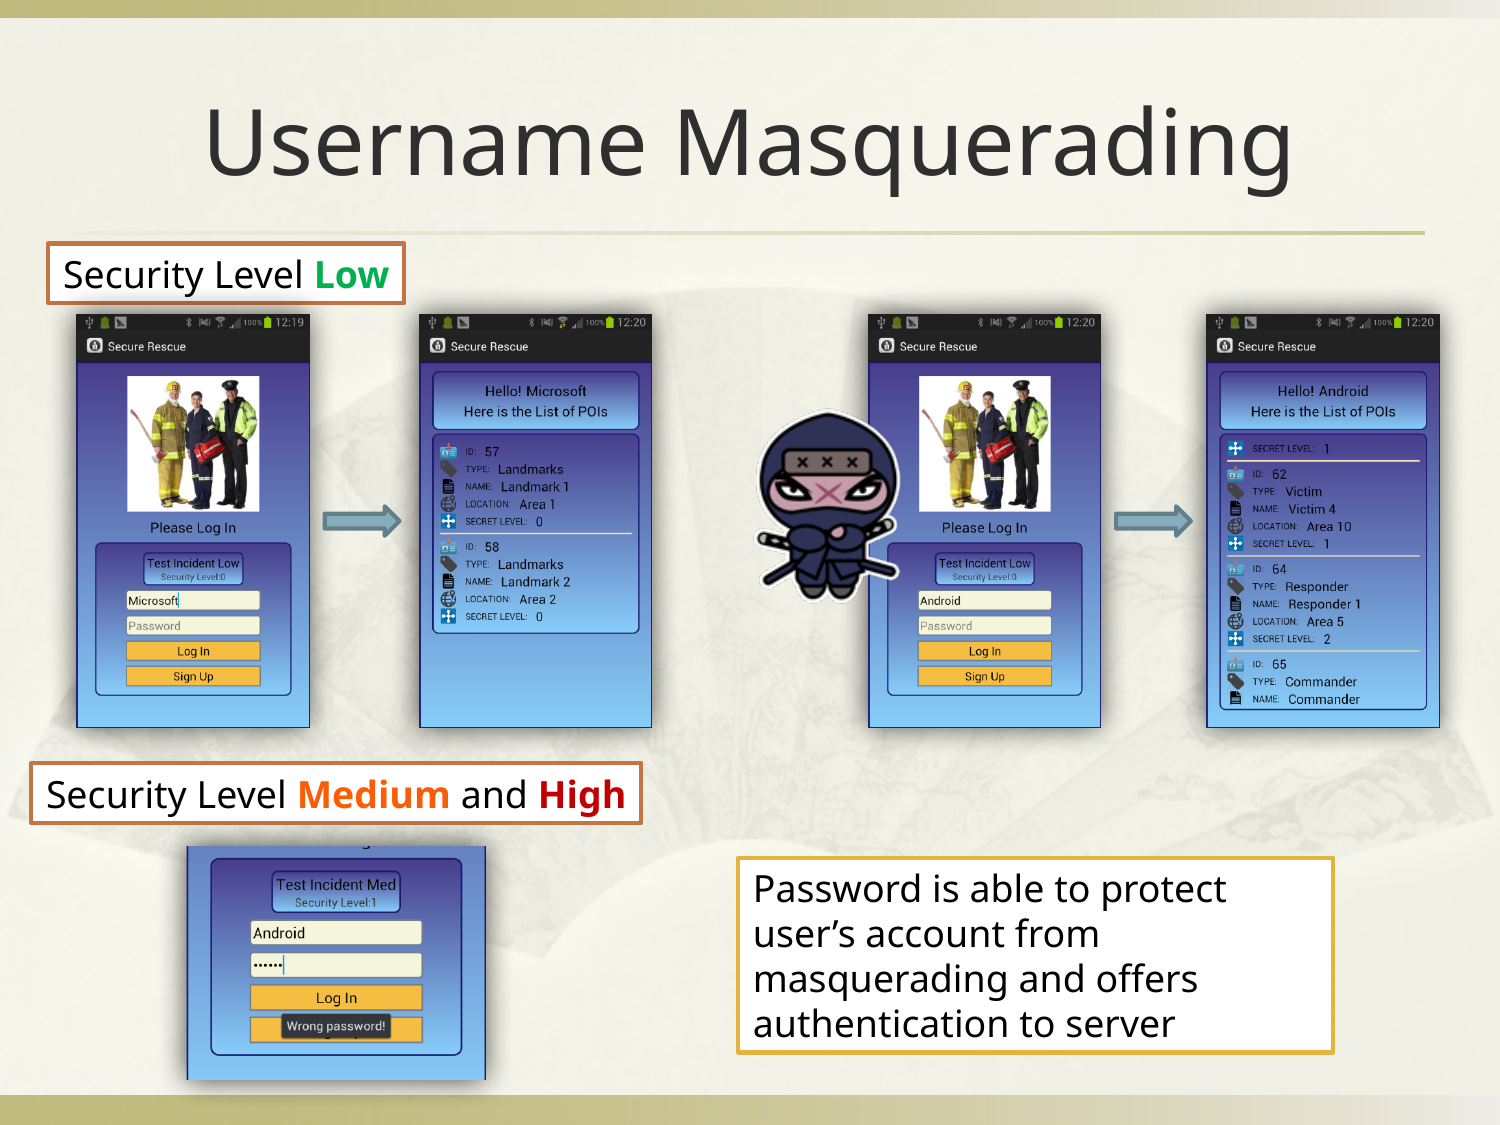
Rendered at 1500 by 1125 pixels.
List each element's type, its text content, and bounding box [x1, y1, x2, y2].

text_box Security Level Low [46, 241, 406, 305]
picture [1206, 313, 1440, 729]
title Username Masquerading [75, 45, 1425, 233]
picture [186, 845, 487, 1081]
text_box [1114, 504, 1194, 538]
picture [76, 313, 310, 729]
text_box [322, 504, 402, 538]
picture [418, 313, 653, 729]
text_box Security Level Medium and High [29, 761, 643, 825]
text_box Password is able to protect user’s account from masquerading and offers authentication to server [736, 856, 1335, 1055]
picture [727, 313, 1102, 729]
